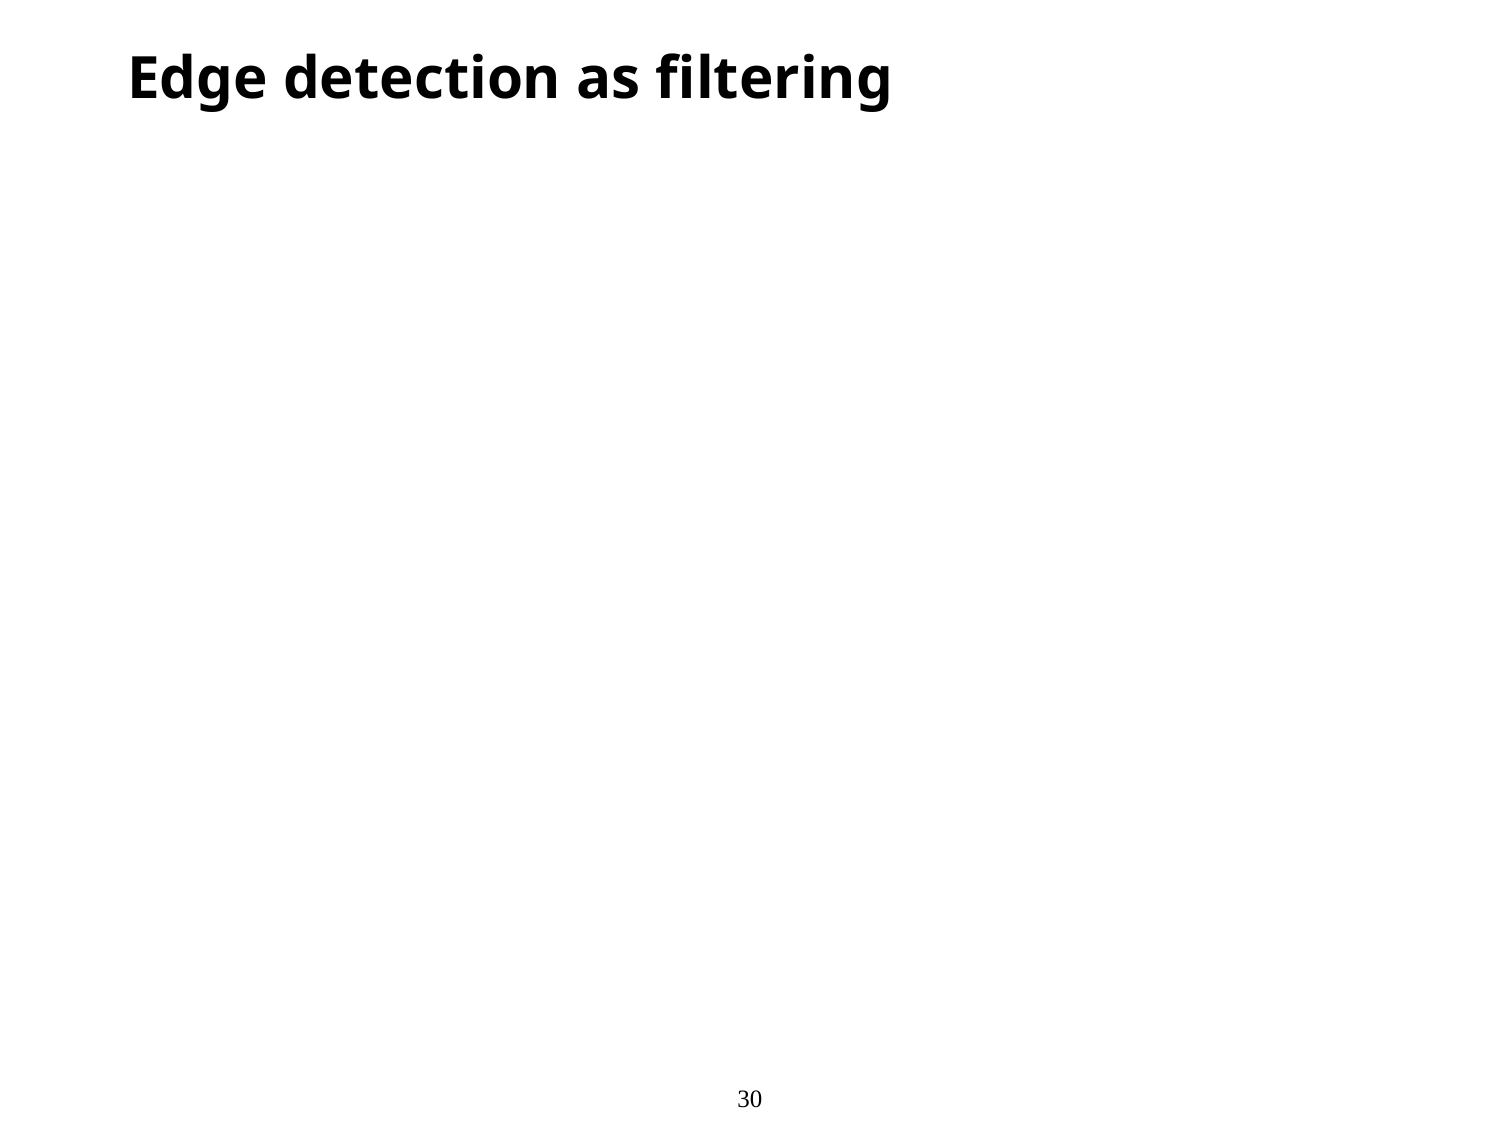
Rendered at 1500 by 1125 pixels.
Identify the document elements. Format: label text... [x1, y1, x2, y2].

title Edge detection as filtering [112, 28, 1388, 122]
